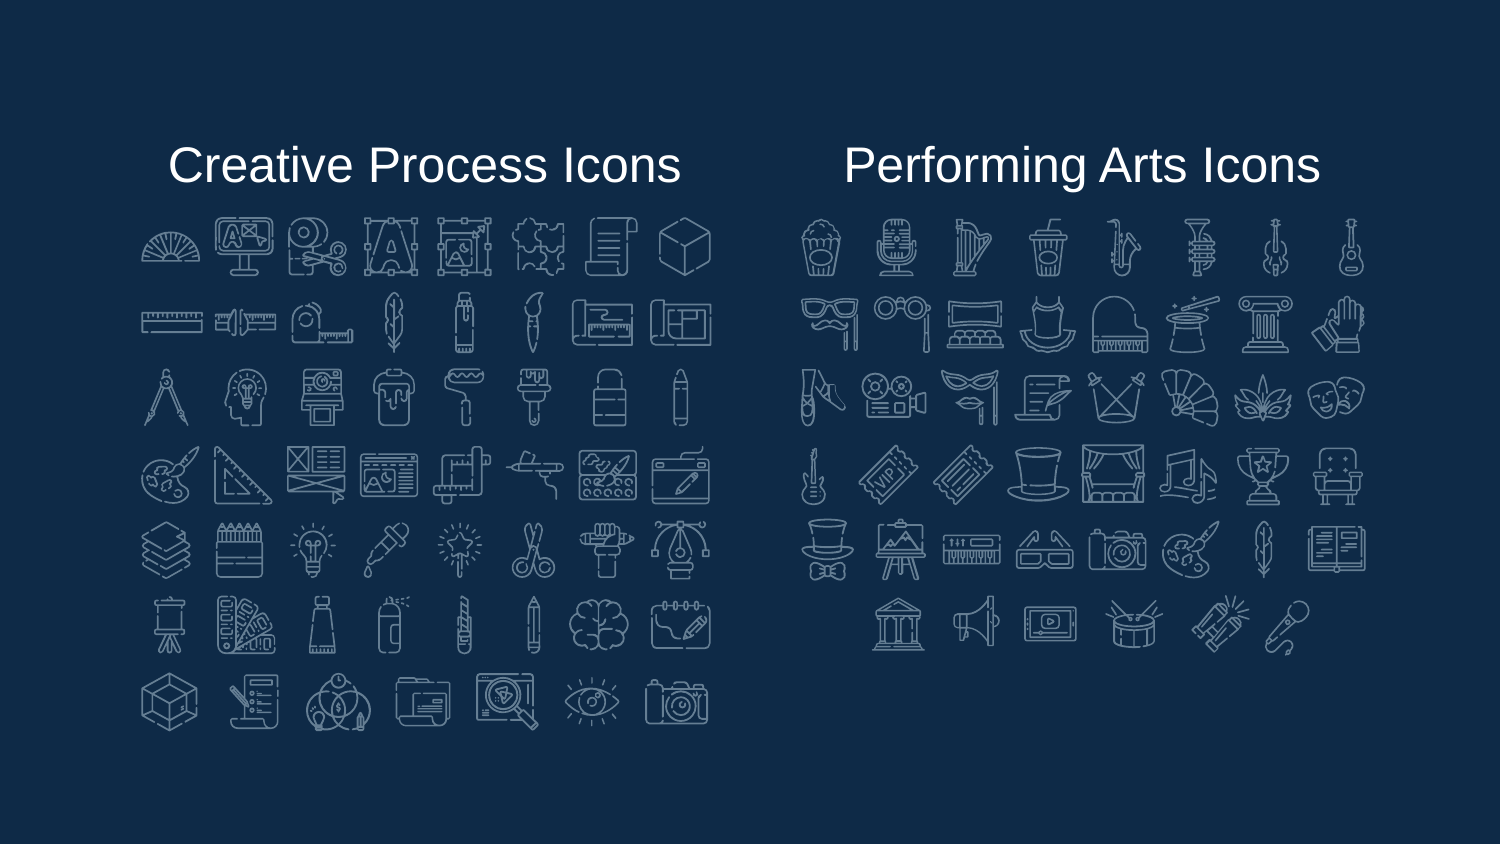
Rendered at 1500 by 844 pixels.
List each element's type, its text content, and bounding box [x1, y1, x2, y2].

text_box [457, 595, 472, 655]
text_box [1306, 376, 1367, 420]
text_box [287, 217, 350, 277]
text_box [644, 678, 709, 725]
text_box [524, 291, 544, 353]
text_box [859, 372, 927, 418]
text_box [800, 368, 847, 427]
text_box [214, 308, 277, 337]
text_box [143, 368, 189, 427]
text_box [153, 595, 186, 654]
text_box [1165, 295, 1221, 354]
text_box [651, 445, 711, 505]
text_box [1086, 371, 1146, 424]
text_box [508, 522, 559, 579]
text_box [800, 297, 859, 352]
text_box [305, 672, 372, 732]
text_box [876, 218, 917, 277]
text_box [444, 368, 485, 427]
text_box Performing Arts Icons [796, 117, 1369, 197]
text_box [649, 298, 712, 346]
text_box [1158, 448, 1218, 505]
text_box [569, 599, 629, 651]
text_box [141, 311, 203, 334]
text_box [1015, 529, 1074, 570]
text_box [1236, 447, 1290, 506]
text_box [564, 676, 620, 727]
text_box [857, 444, 919, 506]
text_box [873, 295, 932, 354]
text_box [359, 453, 419, 498]
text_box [579, 522, 636, 579]
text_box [384, 291, 404, 354]
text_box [432, 445, 492, 505]
text_box [1007, 447, 1070, 502]
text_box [1191, 594, 1251, 653]
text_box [475, 672, 540, 731]
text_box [592, 368, 627, 427]
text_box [1307, 525, 1366, 574]
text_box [214, 216, 274, 277]
text_box [953, 218, 992, 277]
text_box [216, 595, 276, 655]
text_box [1023, 606, 1077, 642]
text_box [1088, 528, 1147, 571]
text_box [509, 216, 565, 277]
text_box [362, 522, 410, 579]
text_box [141, 231, 200, 262]
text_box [1338, 218, 1365, 277]
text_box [141, 672, 198, 732]
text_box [1238, 295, 1294, 354]
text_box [1028, 218, 1068, 277]
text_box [1233, 373, 1292, 422]
text_box [1311, 295, 1365, 353]
text_box [871, 597, 925, 651]
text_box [1019, 295, 1077, 354]
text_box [291, 301, 354, 344]
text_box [1262, 218, 1289, 277]
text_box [1184, 218, 1216, 277]
text_box [215, 522, 264, 578]
text_box [1081, 444, 1146, 503]
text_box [942, 534, 1001, 565]
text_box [516, 368, 552, 427]
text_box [289, 522, 336, 579]
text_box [228, 674, 279, 730]
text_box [800, 447, 827, 506]
text_box [527, 595, 541, 654]
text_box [953, 595, 1001, 647]
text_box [932, 444, 994, 506]
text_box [223, 368, 269, 427]
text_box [300, 368, 344, 427]
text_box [800, 518, 855, 581]
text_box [946, 300, 1005, 349]
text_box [372, 368, 416, 427]
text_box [1106, 218, 1142, 277]
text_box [1014, 374, 1073, 421]
text_box [1161, 369, 1219, 427]
text_box Creative Process Icons [139, 117, 711, 197]
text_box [308, 595, 336, 654]
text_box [395, 676, 451, 727]
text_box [1312, 447, 1364, 506]
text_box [454, 291, 475, 354]
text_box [213, 445, 273, 505]
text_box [363, 216, 419, 277]
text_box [1104, 599, 1164, 649]
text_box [1255, 520, 1274, 579]
text_box [673, 368, 689, 427]
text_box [437, 216, 492, 277]
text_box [584, 216, 638, 277]
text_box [875, 518, 927, 581]
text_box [650, 600, 711, 650]
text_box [578, 449, 638, 501]
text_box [437, 522, 483, 579]
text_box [571, 298, 634, 346]
text_box [651, 520, 710, 580]
text_box [1092, 295, 1149, 354]
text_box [286, 445, 346, 505]
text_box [1160, 520, 1220, 579]
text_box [800, 218, 842, 277]
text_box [140, 521, 192, 580]
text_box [940, 369, 1000, 426]
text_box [139, 445, 200, 505]
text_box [378, 595, 411, 654]
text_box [505, 450, 565, 501]
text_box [658, 216, 711, 277]
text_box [1264, 600, 1311, 656]
